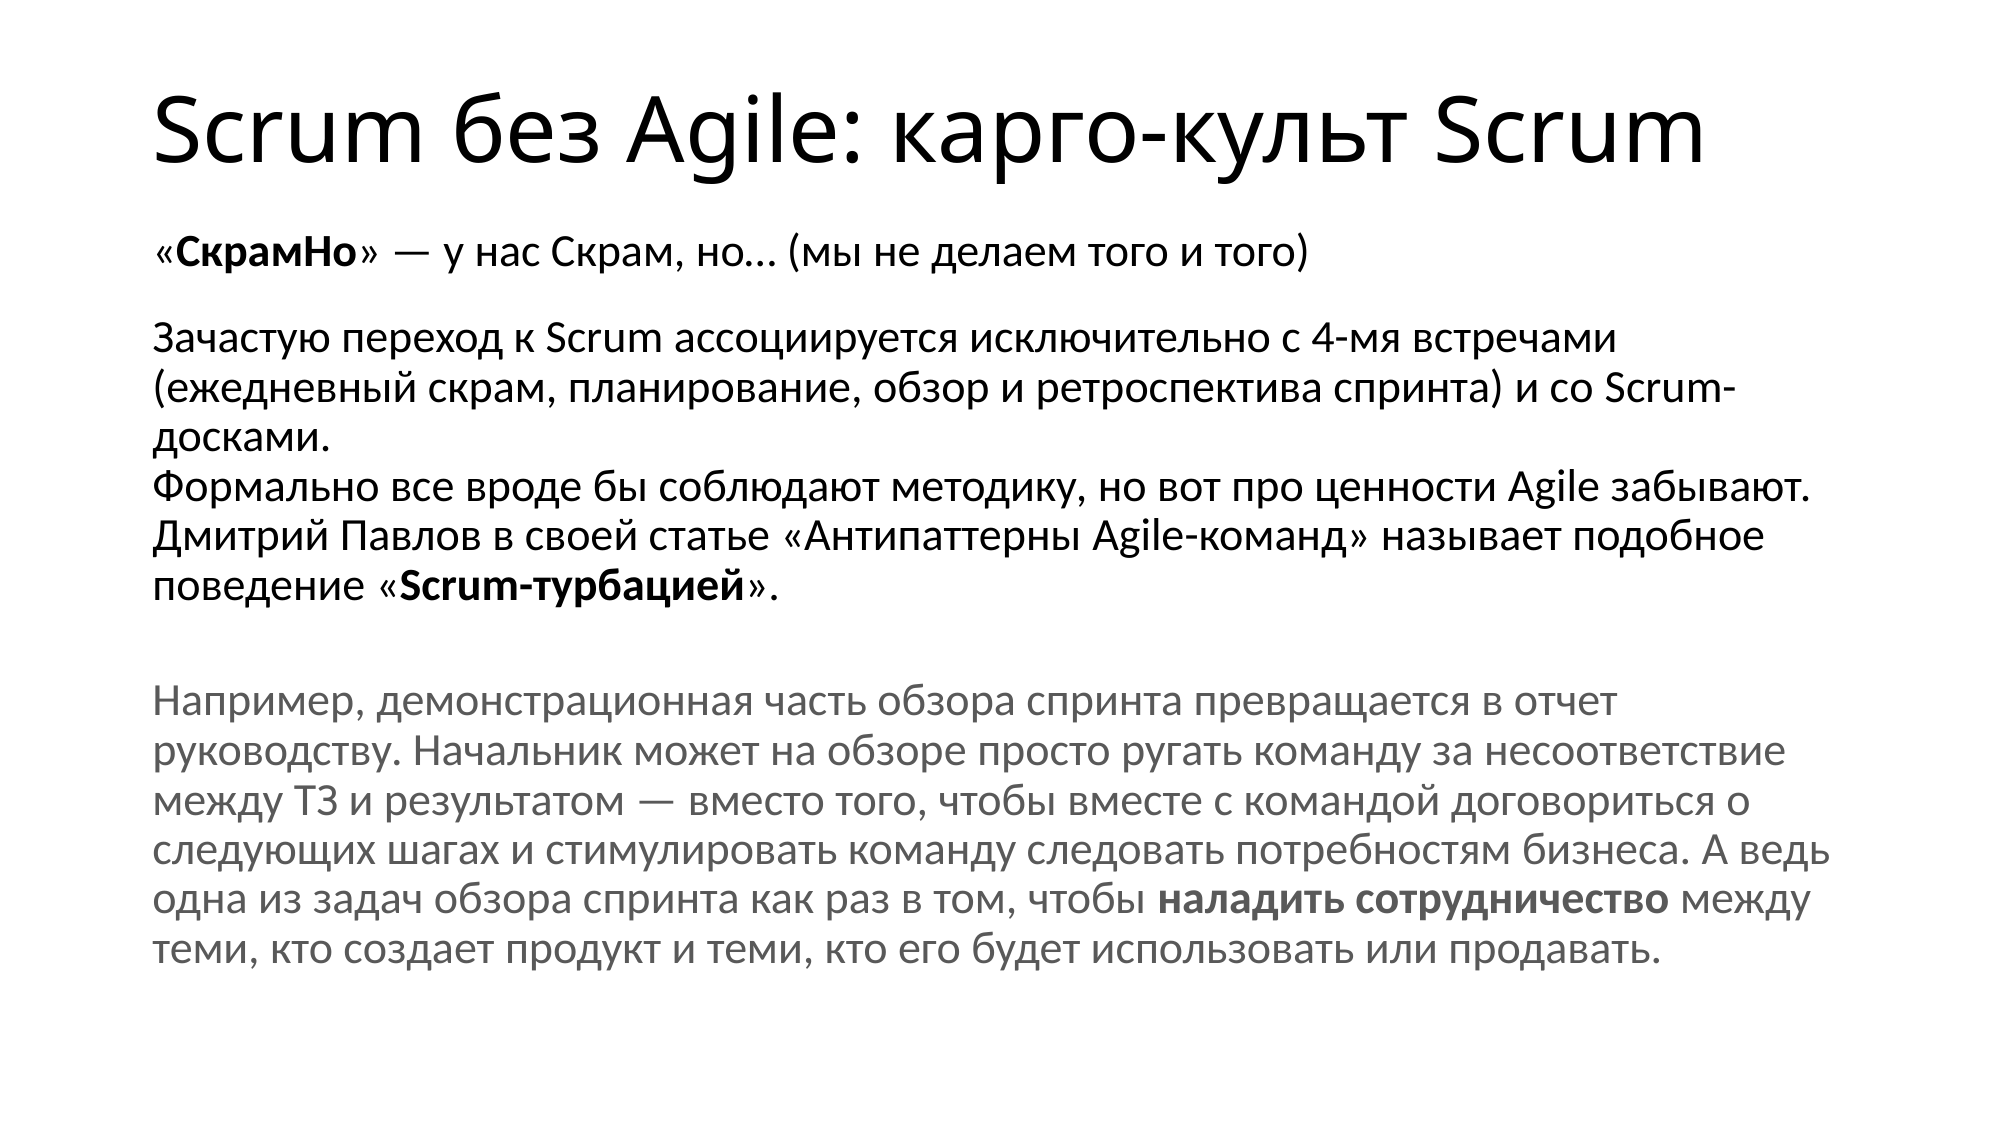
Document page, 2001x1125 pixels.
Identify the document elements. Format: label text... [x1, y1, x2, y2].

list «СкрамНо» — у нас Скрам, но… (мы не делаем того и того) Зачастую переход к Scrum ассоциируется исключительно с 4-мя встречами (ежедневный скрам, планирование, обзор и ретроспектива спринта) и со Scrum-досками. Формально все вроде бы соблюдают методику, но вот про ценности Agile забывают. Дмитрий Павлов в своей статье «Антипаттерны Agile-команд» называет подобное поведение «Scrum-турбацией». Например, демонстрационная часть обзора спринта превращается в отчет руководству. Начальник может на обзоре просто ругать команду за несоответствие между ТЗ и результатом — вместо того, чтобы вместе с командой договориться о следующих шагах и стимулировать команду следовать потребностям бизнеса. А ведь одна из задач обзора спринта как раз в том, чтобы наладить сотрудничество между теми, кто создает продукт и теми, кто его будет использовать или продавать. [137, 219, 1863, 1014]
title Scrum без Agile: карго-культ Scrum [137, 59, 1863, 206]
